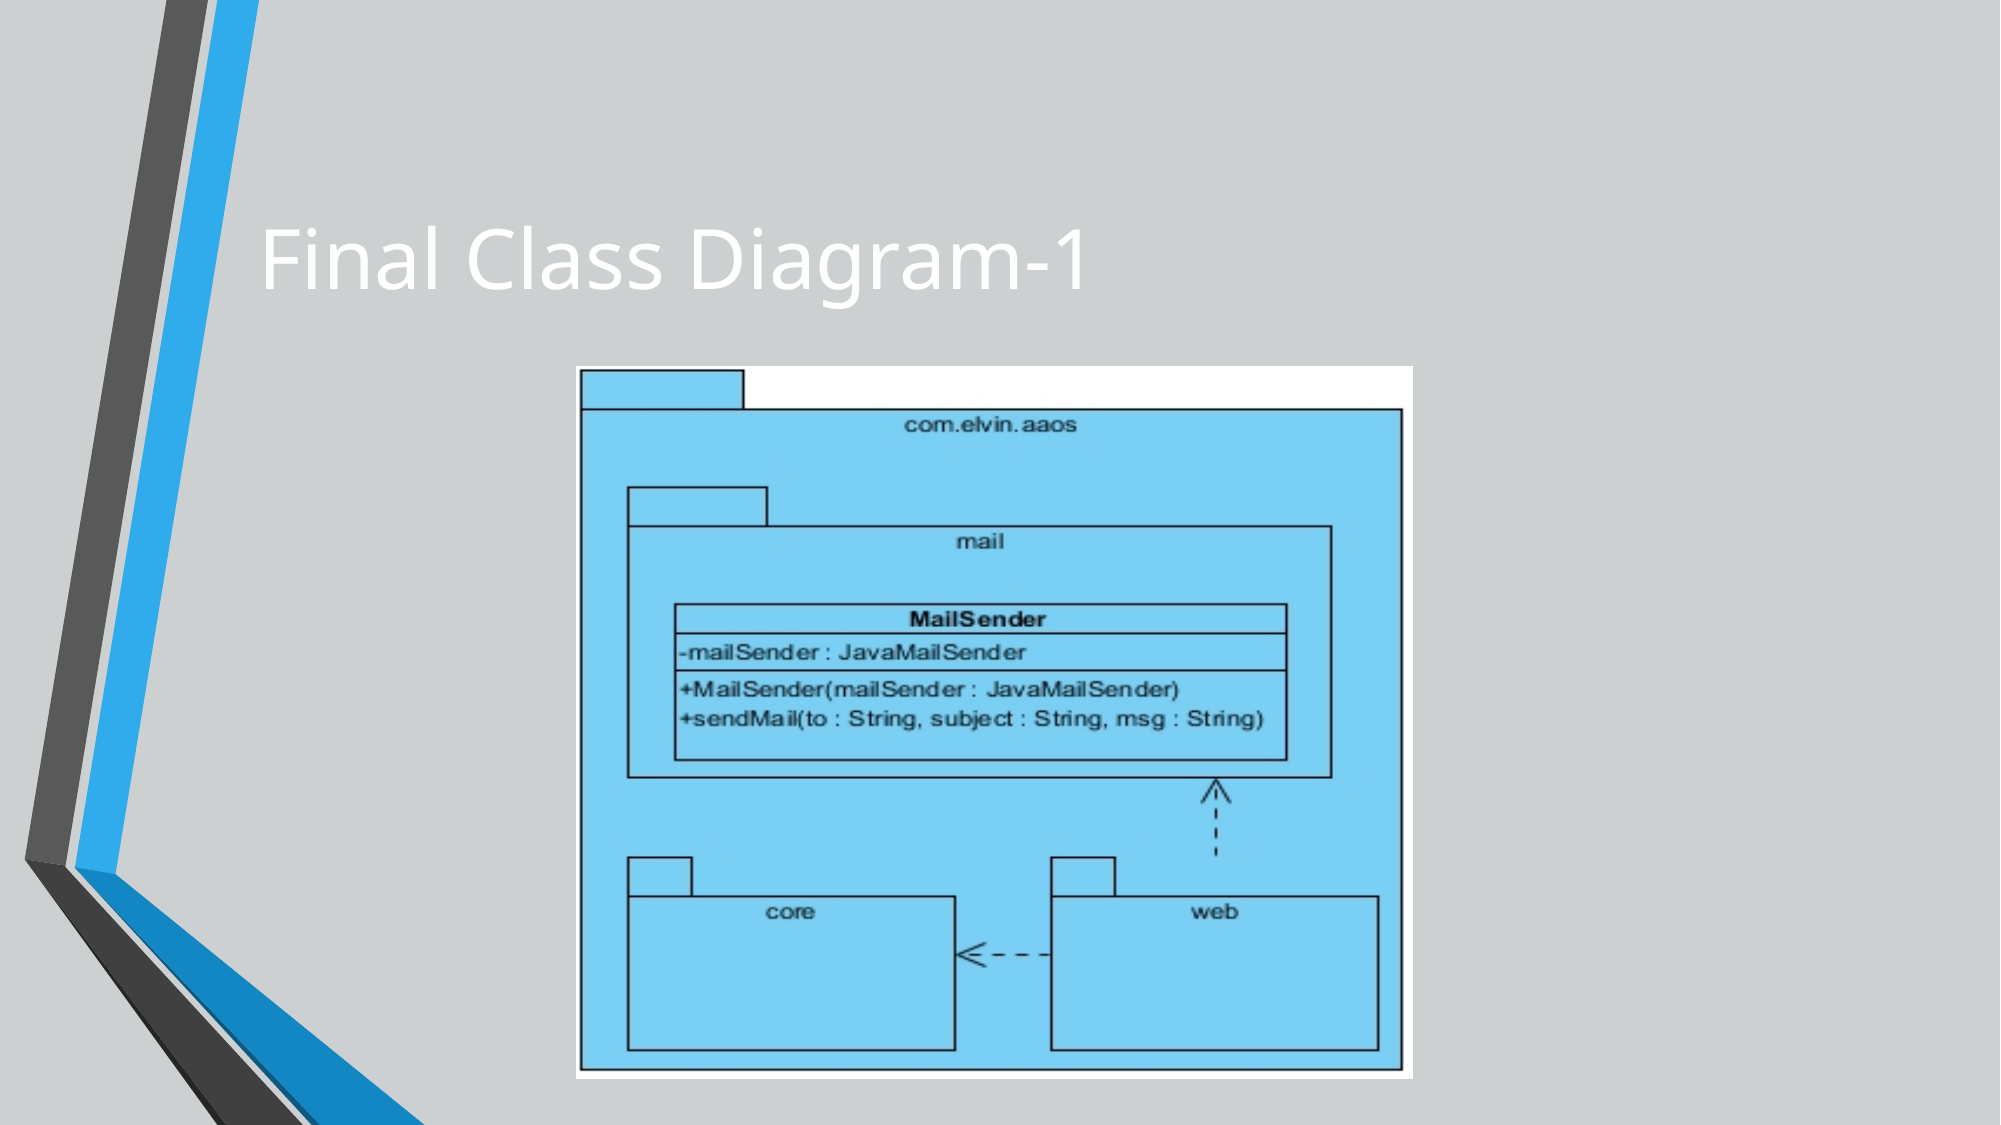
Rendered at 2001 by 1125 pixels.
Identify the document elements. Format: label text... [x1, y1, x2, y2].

title Final Class Diagram-1 [243, 112, 1887, 400]
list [576, 365, 1413, 1079]
